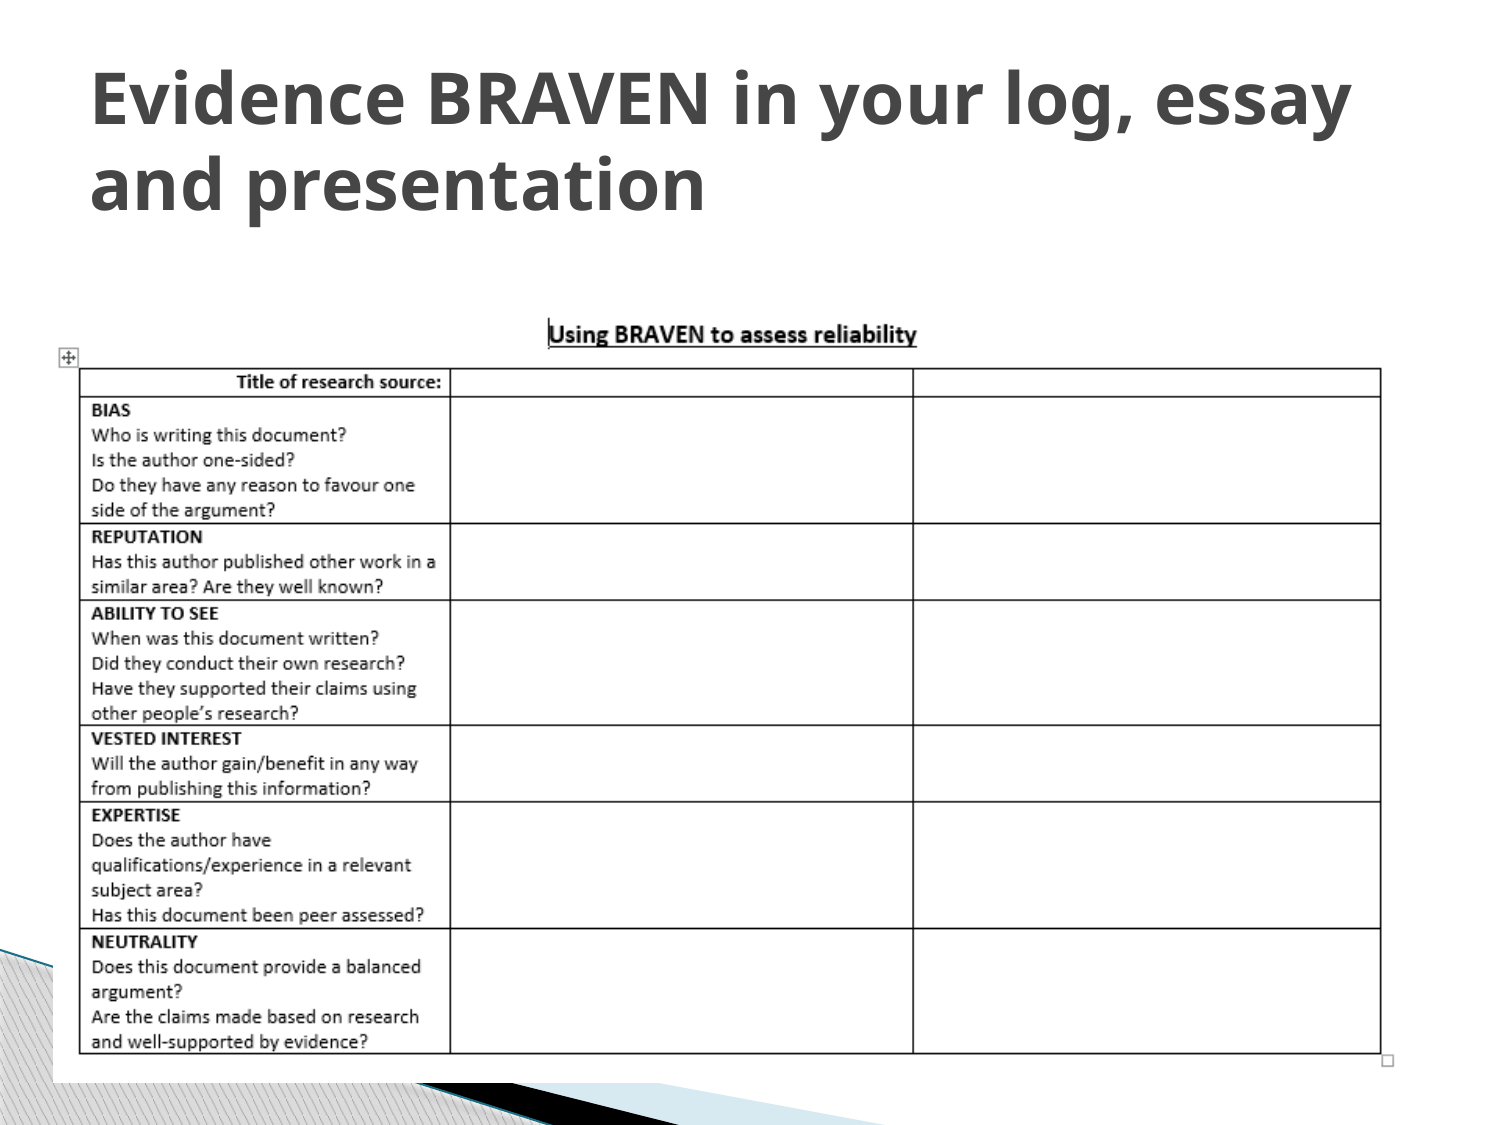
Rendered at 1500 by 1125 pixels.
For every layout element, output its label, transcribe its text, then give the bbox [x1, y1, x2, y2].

title Evidence BRAVEN in your log, essay and presentation [75, 45, 1425, 233]
picture [52, 302, 1448, 1083]
